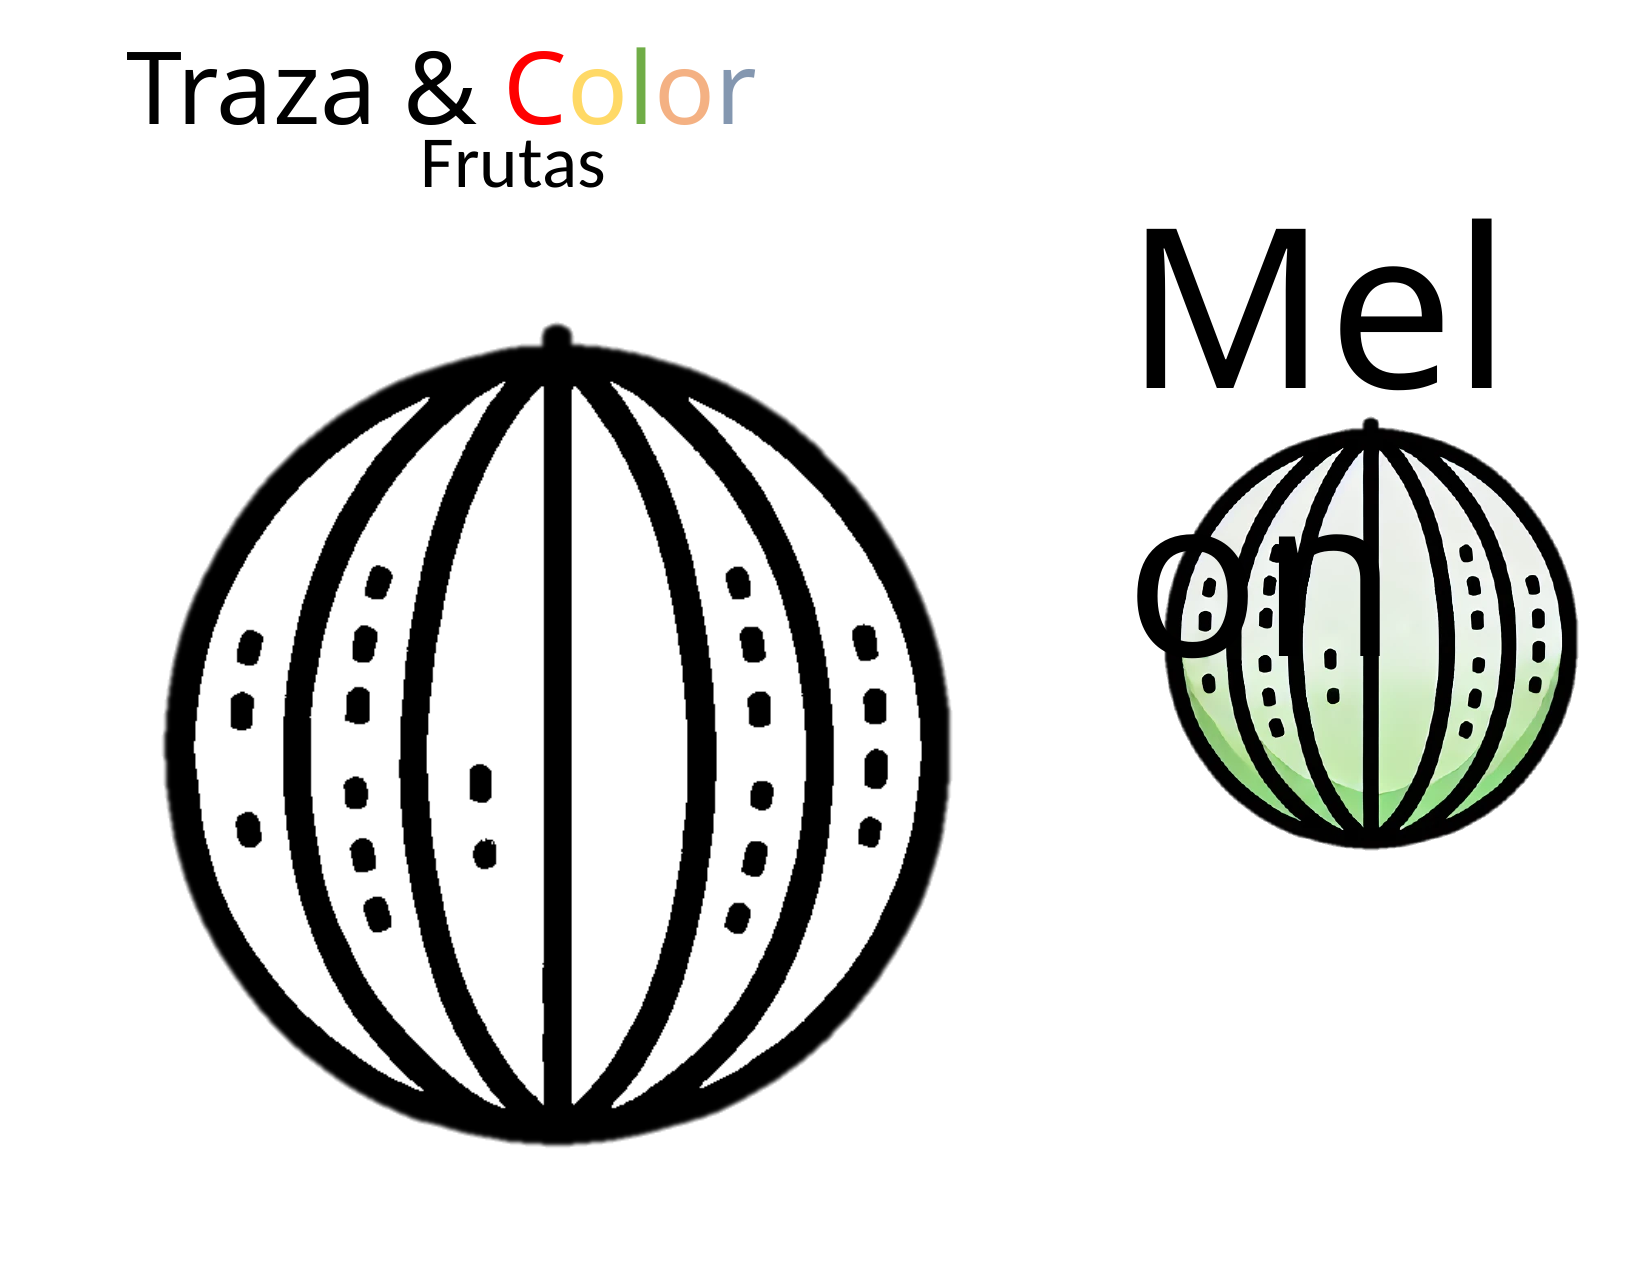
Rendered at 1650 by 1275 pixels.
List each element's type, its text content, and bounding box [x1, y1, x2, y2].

text_box Melon [1346, 158, 1630, 244]
picture [0, 0, 1650, 1275]
